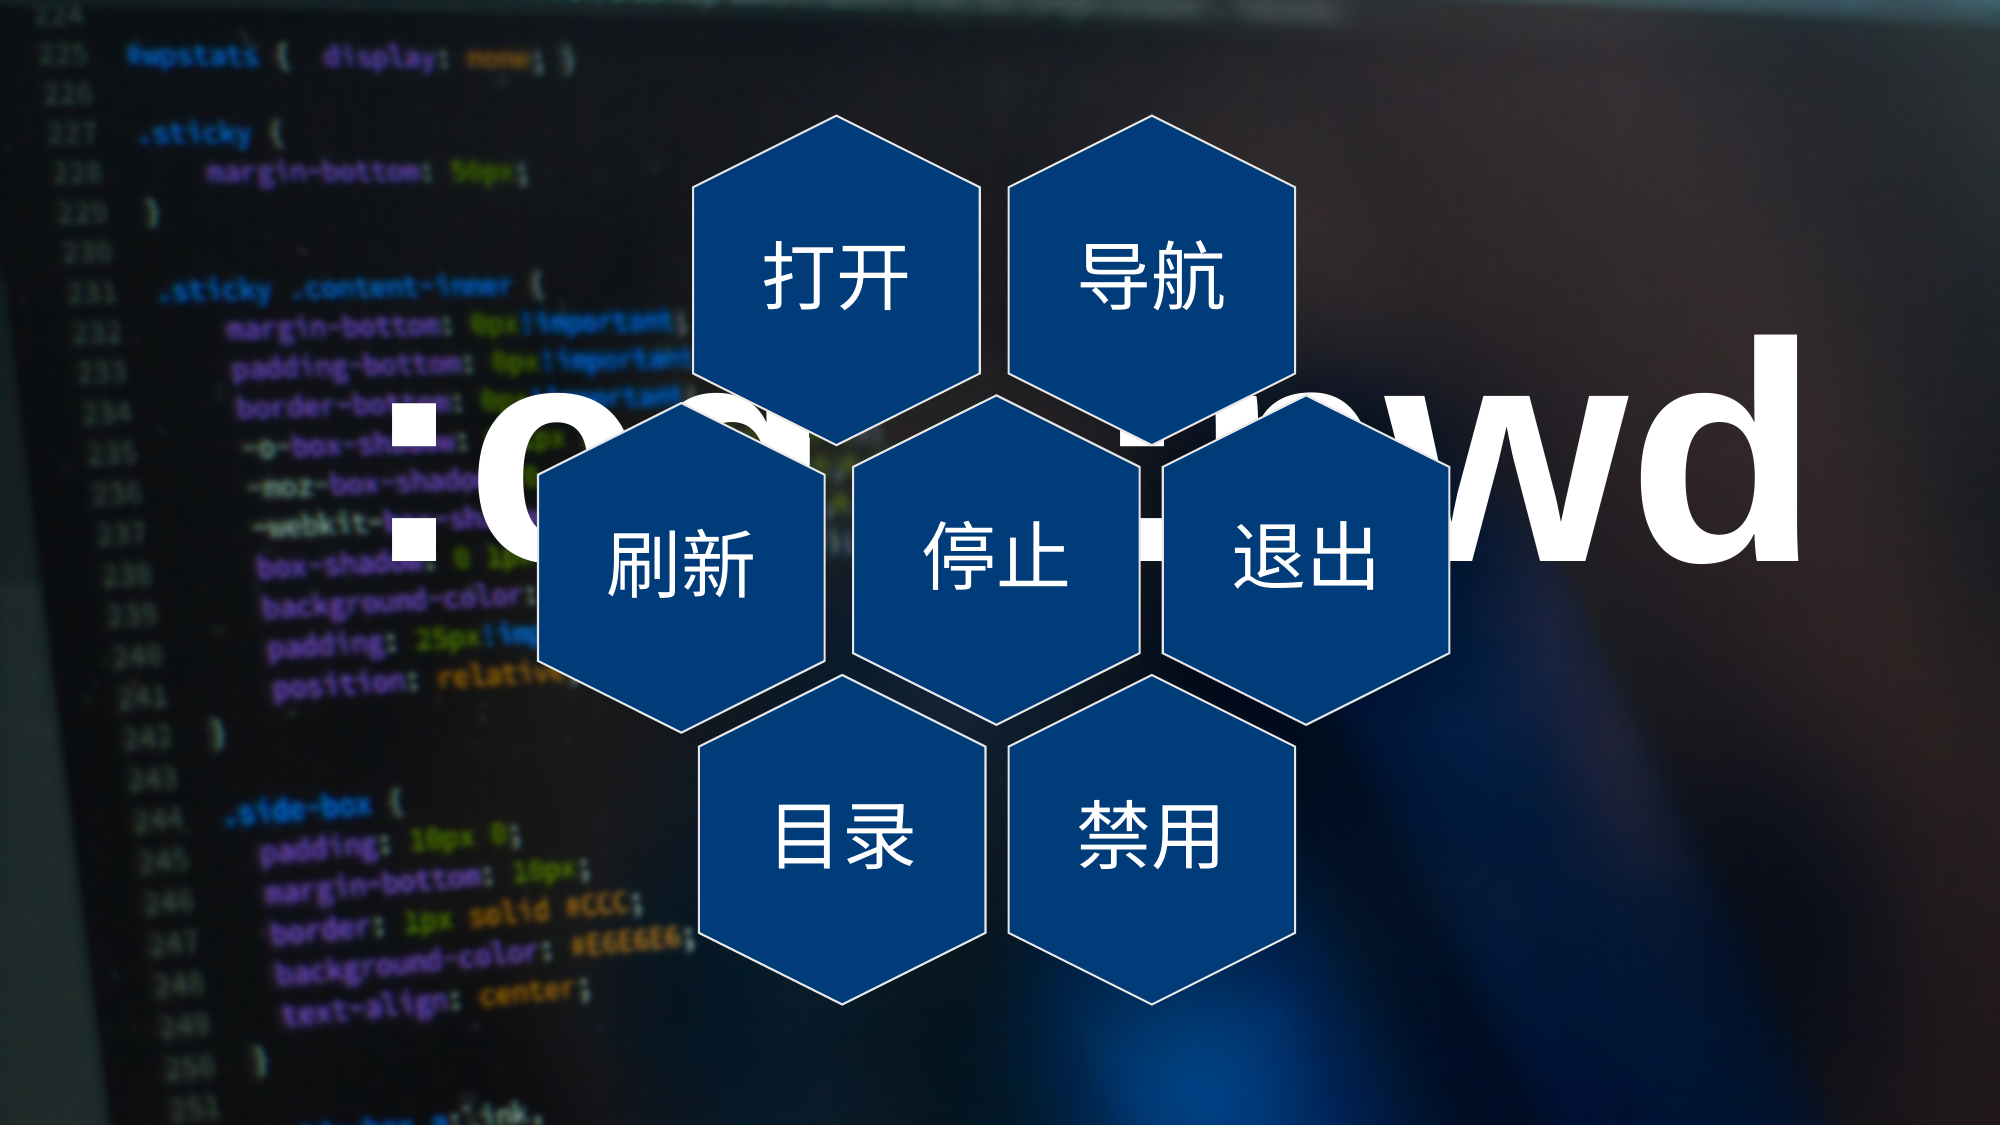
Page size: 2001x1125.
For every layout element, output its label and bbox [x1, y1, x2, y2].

text_box [692, 115, 980, 446]
picture [0, 0, 2000, 1125]
